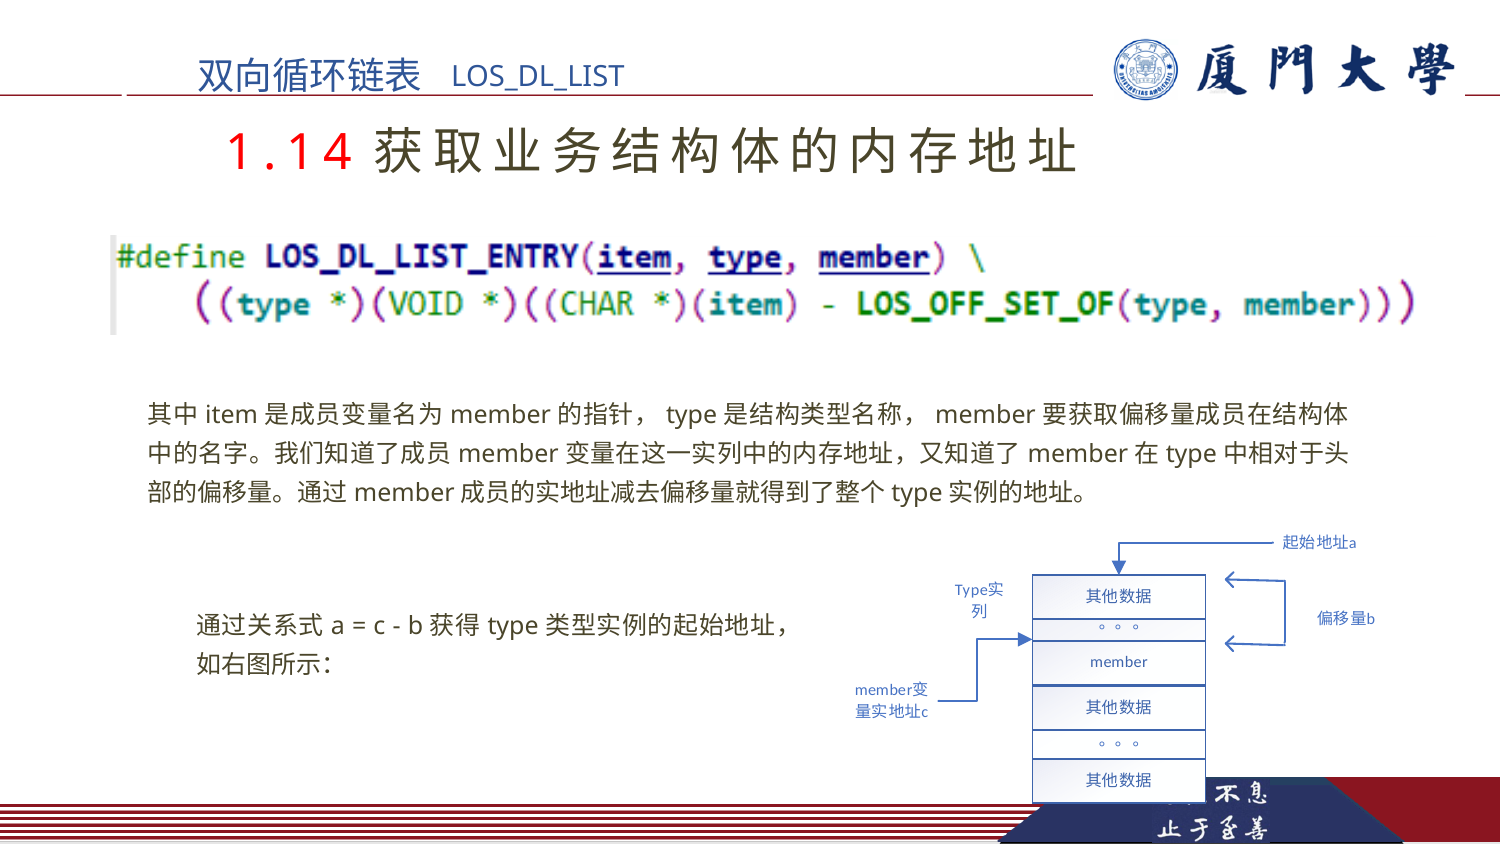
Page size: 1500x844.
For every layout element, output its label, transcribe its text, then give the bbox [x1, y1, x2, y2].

text_box 1.14获取业务结构体的内存地址 [214, 114, 1173, 186]
text_box 双向循环链表 [186, 46, 434, 103]
picture [0, 0, 1500, 844]
text_box 通过关系式a = c - b获得type类型实例的起始地址，如右图所示： [185, 594, 813, 684]
text_box 其中item是成员变量名为member的指针，type是结构类型名称，member要获取偏移量成员在结构体中的名字。我们知道了成员member变量在这一实列中的内存地址，又知道了member在type中相对于头部的偏移量。通过member成员的实地址减去偏移量就得到了整个type实例的地址。 [136, 384, 1361, 513]
text_box LOS_DL_LIST [440, 51, 636, 98]
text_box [840, 513, 1396, 806]
text_box 1 [92, 31, 156, 117]
